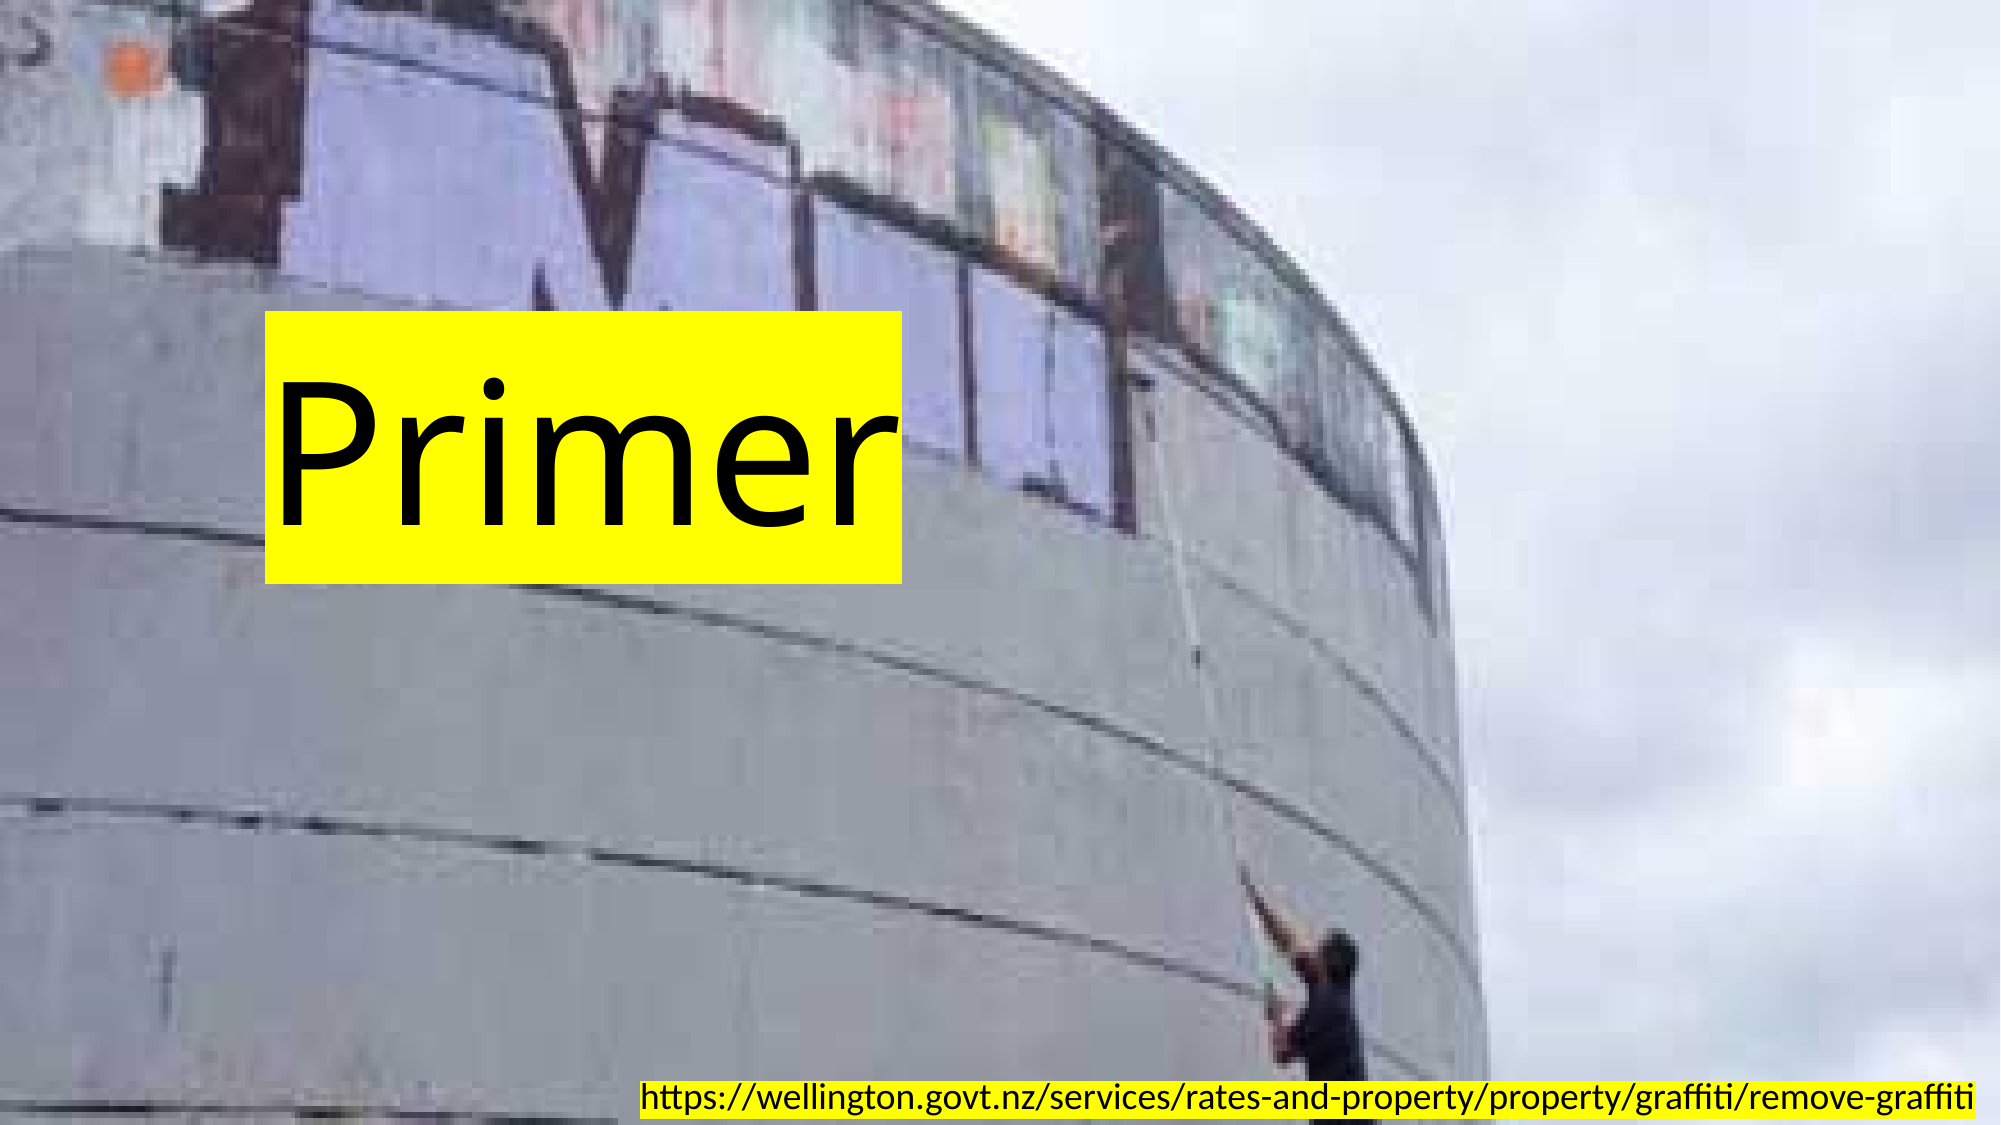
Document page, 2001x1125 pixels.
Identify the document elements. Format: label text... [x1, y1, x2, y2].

title Primer [249, 184, 1750, 576]
picture [0, 0, 2001, 1125]
text_box https://wellington.govt.nz/services/rates-and-property/property/graffiti/remove-graffiti [625, 1064, 1992, 1125]
